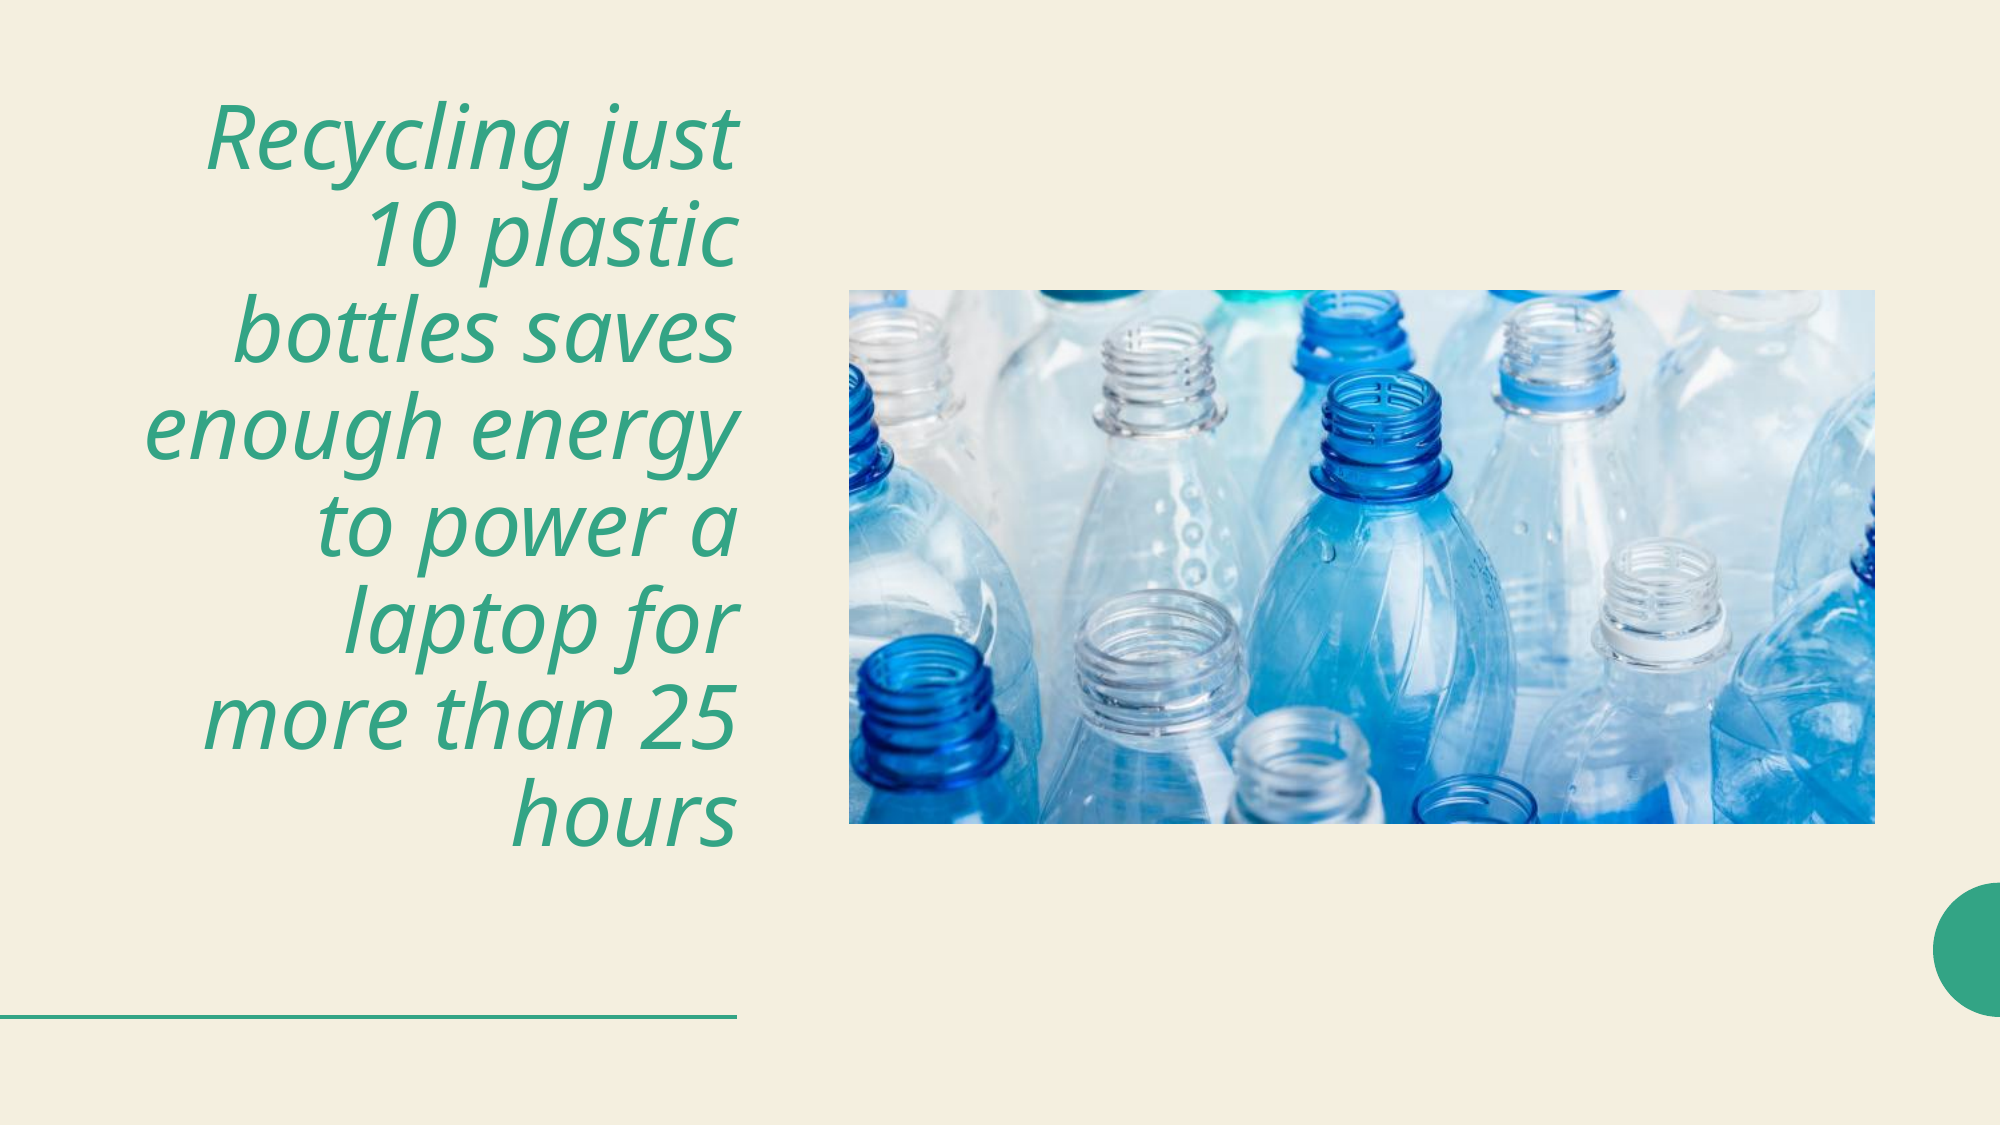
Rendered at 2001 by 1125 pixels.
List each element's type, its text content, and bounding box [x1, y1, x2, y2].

title Recycling just 10 plastic bottles saves enough energy to power a laptop for more than 25 hours [125, 84, 754, 897]
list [849, 290, 1875, 824]
